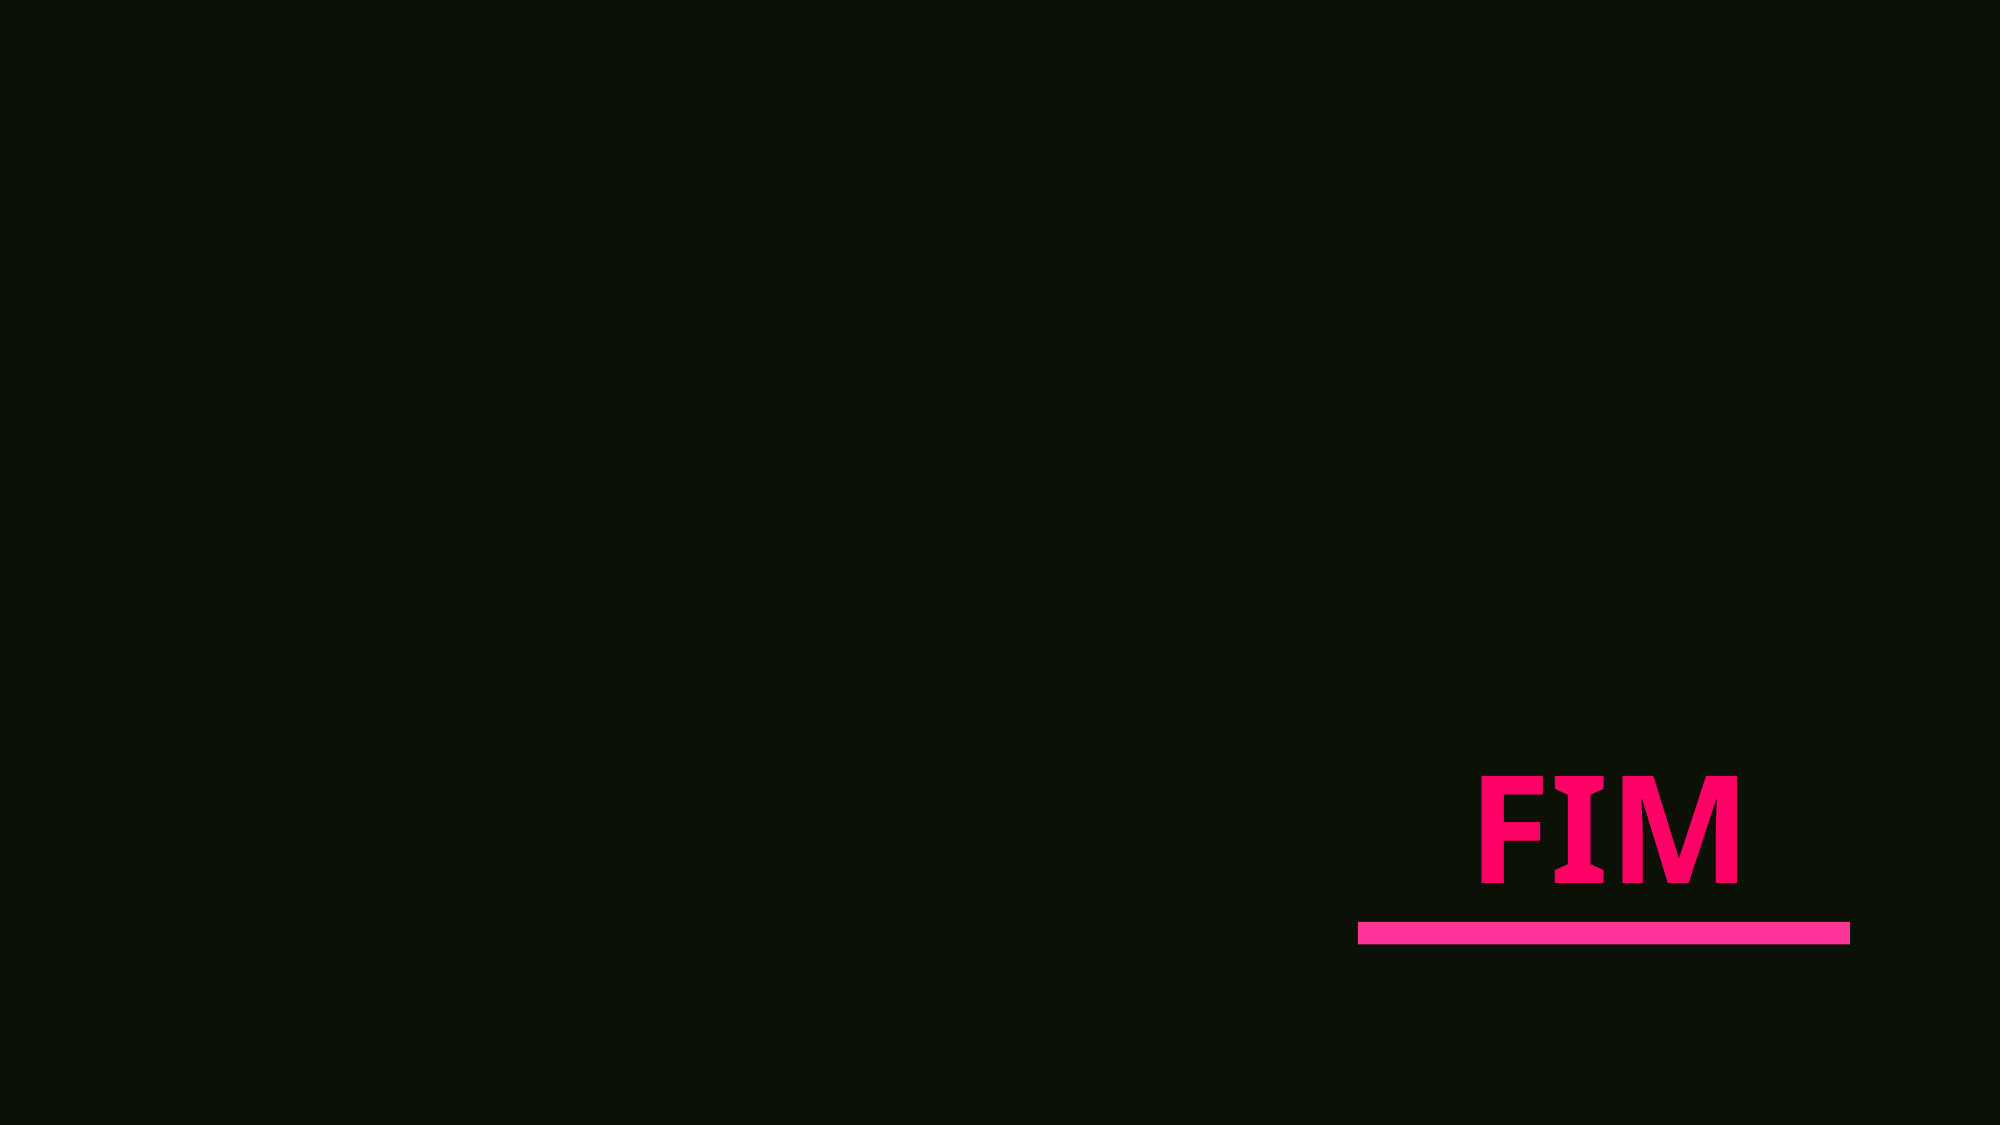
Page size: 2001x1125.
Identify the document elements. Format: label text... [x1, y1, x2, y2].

text_box FIM [1244, 726, 1975, 922]
